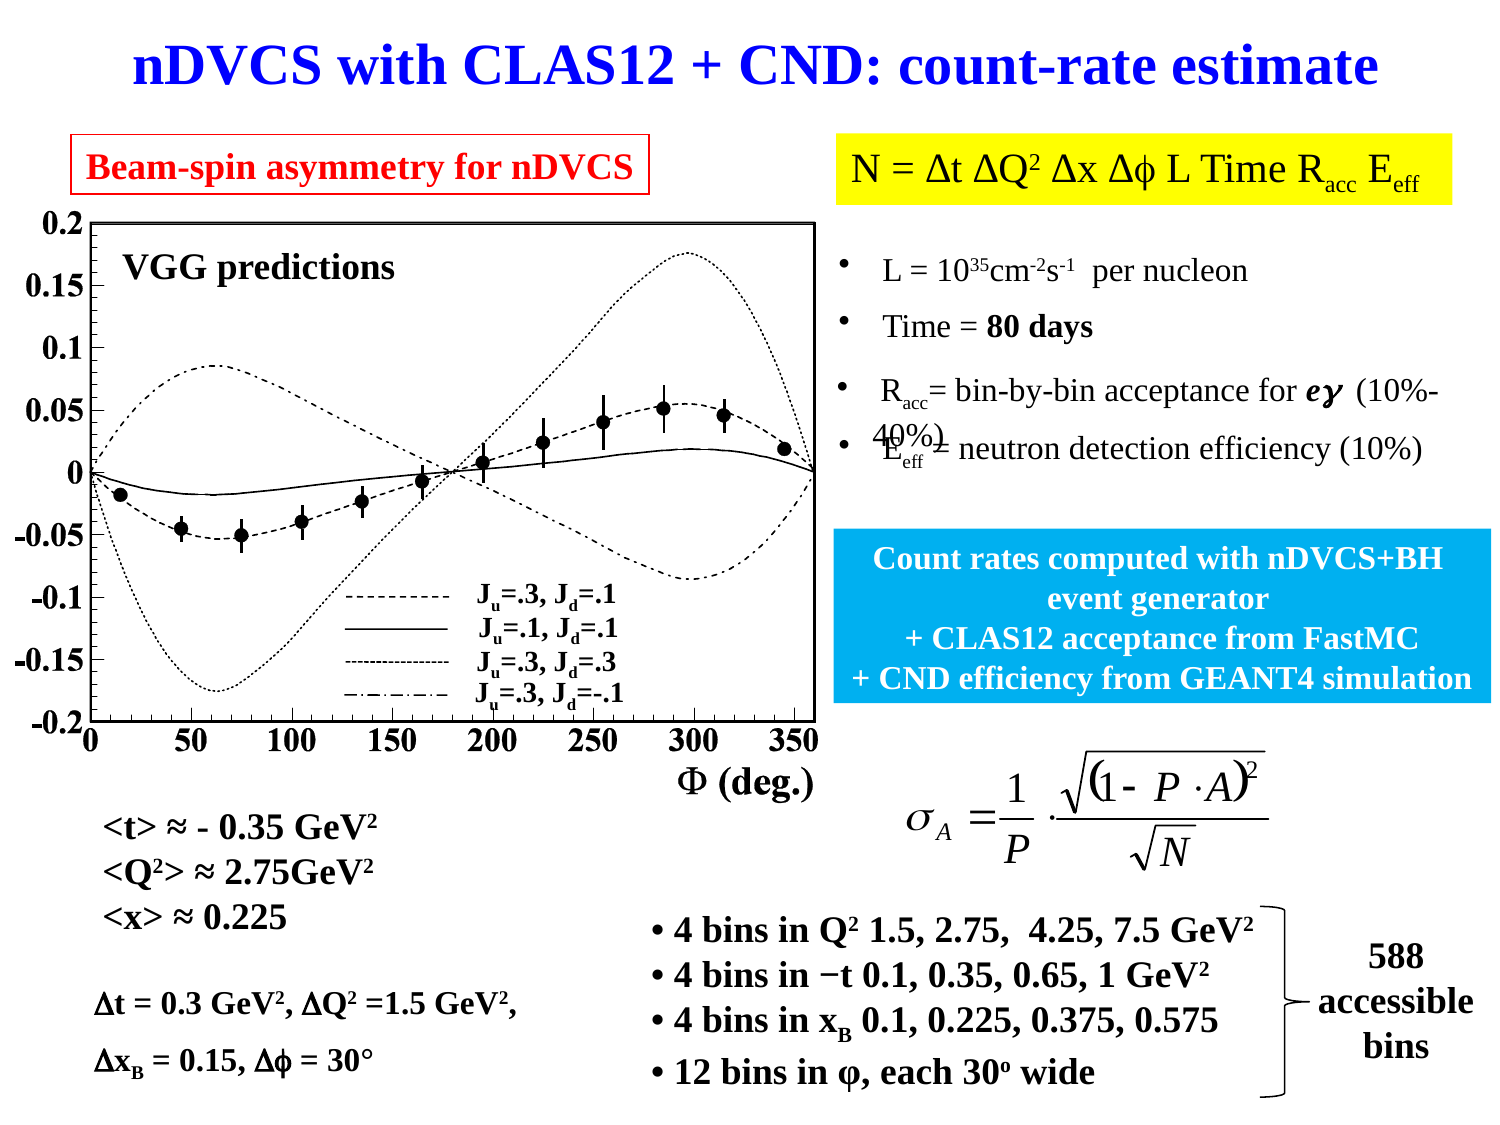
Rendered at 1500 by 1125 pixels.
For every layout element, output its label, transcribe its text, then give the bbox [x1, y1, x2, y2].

text_box 588 accessible bins [1303, 923, 1490, 1074]
text_box • 4 bins in Q2 1.5, 2.75, 4.25, 7.5 GeV2 • 4 bins in −t 0.1, 0.35, 0.65, 1 GeV2 • 4 bins in xB 0.1, 0.225, 0.375, 0.575 • 12 bins in φ, each 30o wide [636, 898, 1387, 1099]
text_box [899, 739, 1278, 881]
text_box <t> ≈ - 0.35 GeV2 <Q2> ≈ 2.75GeV2 <x> ≈ 0.225 [87, 820, 411, 945]
picture [898, 554, 903, 568]
text_box Count rates computed with nDVCS+BH event generator + CLAS12 acceptance from FastMC + CND efficiency from GEANT4 simulation [909, 528, 1492, 704]
text_box L = 1035cm-2s-1 per nucleon Time = 80 days [909, 240, 1500, 352]
picture [854, 671, 868, 685]
text_box Racc= bin-by-bin acceptance for eg (10%-40%) [909, 360, 1500, 419]
text_box Dt = 0.3 GeV2, DQ2 =1.5 GeV2, DxB = 0.15, Df = 30° [79, 973, 574, 1091]
picture [881, 668, 889, 688]
picture [875, 548, 883, 568]
text_box N = ∆t ∆Q2 ∆x ∆f L Time Racc Eeff [907, 133, 1453, 205]
picture [0, 132, 905, 813]
text_box [1259, 906, 1303, 1098]
text_box Eeff = neutron detection efficiency (10%) [909, 419, 1500, 480]
text_box nDVCS with CLAS12 + CND: count-rate estimate [117, 19, 1395, 104]
